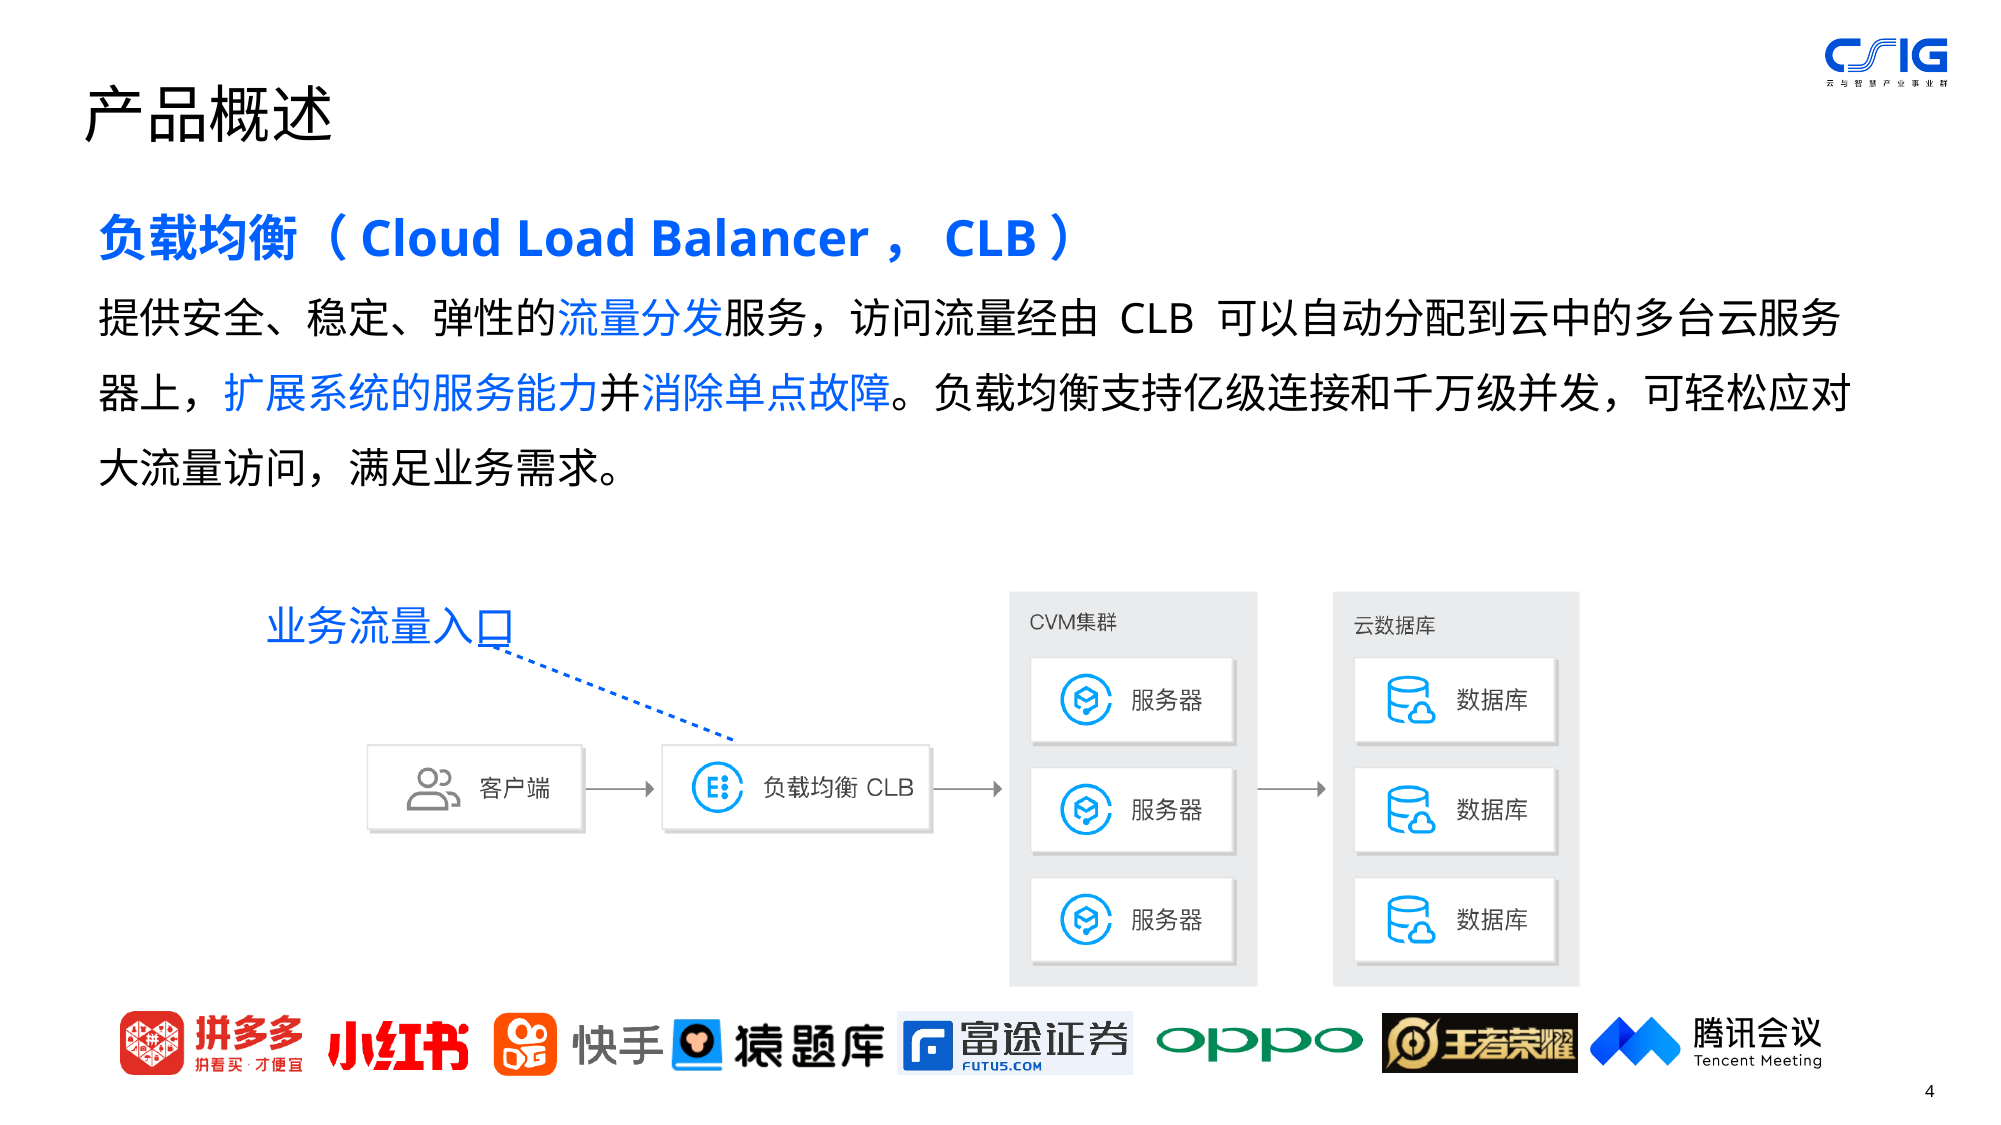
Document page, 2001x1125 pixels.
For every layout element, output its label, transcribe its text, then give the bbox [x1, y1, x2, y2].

picture [488, 1005, 892, 1081]
slide_number 4 [1916, 1072, 1953, 1111]
text_box 负载均衡（Cloud Load Balancer，CLB） 提供安全、稳定、弹性的流量分发服务，访问流量经由 CLB 可以自动分配到云中的多台云服务器上，扩展系统的服务能力并消除单点故障。负载均衡支持亿级连接和千万级并发，可轻松应对大流量访问，满足业务需求。 [83, 166, 1891, 503]
picture [1819, 31, 1955, 93]
picture [1382, 1013, 1579, 1073]
text_box 产品概述 [83, 60, 1168, 150]
picture [320, 1011, 478, 1076]
picture [348, 578, 1598, 996]
picture [896, 1011, 1133, 1076]
picture [1585, 1006, 1829, 1074]
text_box 业务流量入口 [265, 574, 552, 650]
picture [1153, 1022, 1364, 1064]
picture [120, 1011, 302, 1076]
